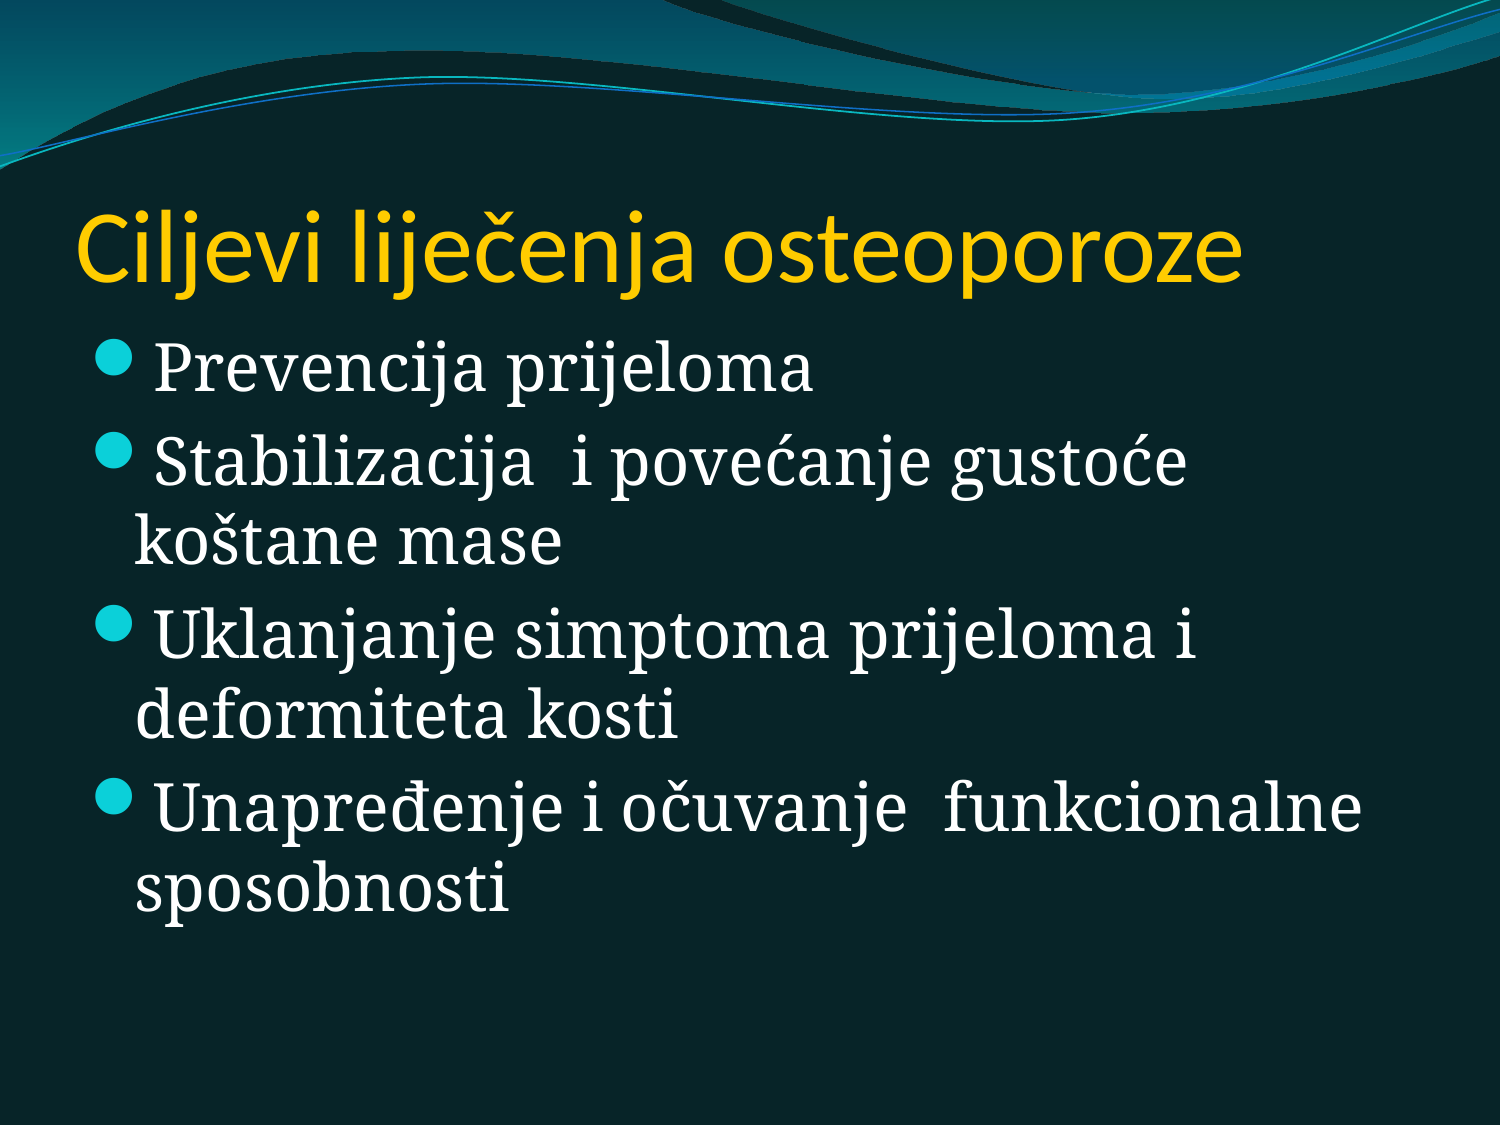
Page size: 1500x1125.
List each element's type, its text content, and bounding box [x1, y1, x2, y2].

list Prevencija prijeloma Stabilizacija i povećanje gustoće koštane mase Uklanjanje simptoma prijeloma i deformiteta kosti Unapređenje i očuvanje funkcionalne sposobnosti [74, 317, 1426, 1038]
title Ciljevi liječenja osteoporoze [74, 115, 1426, 304]
